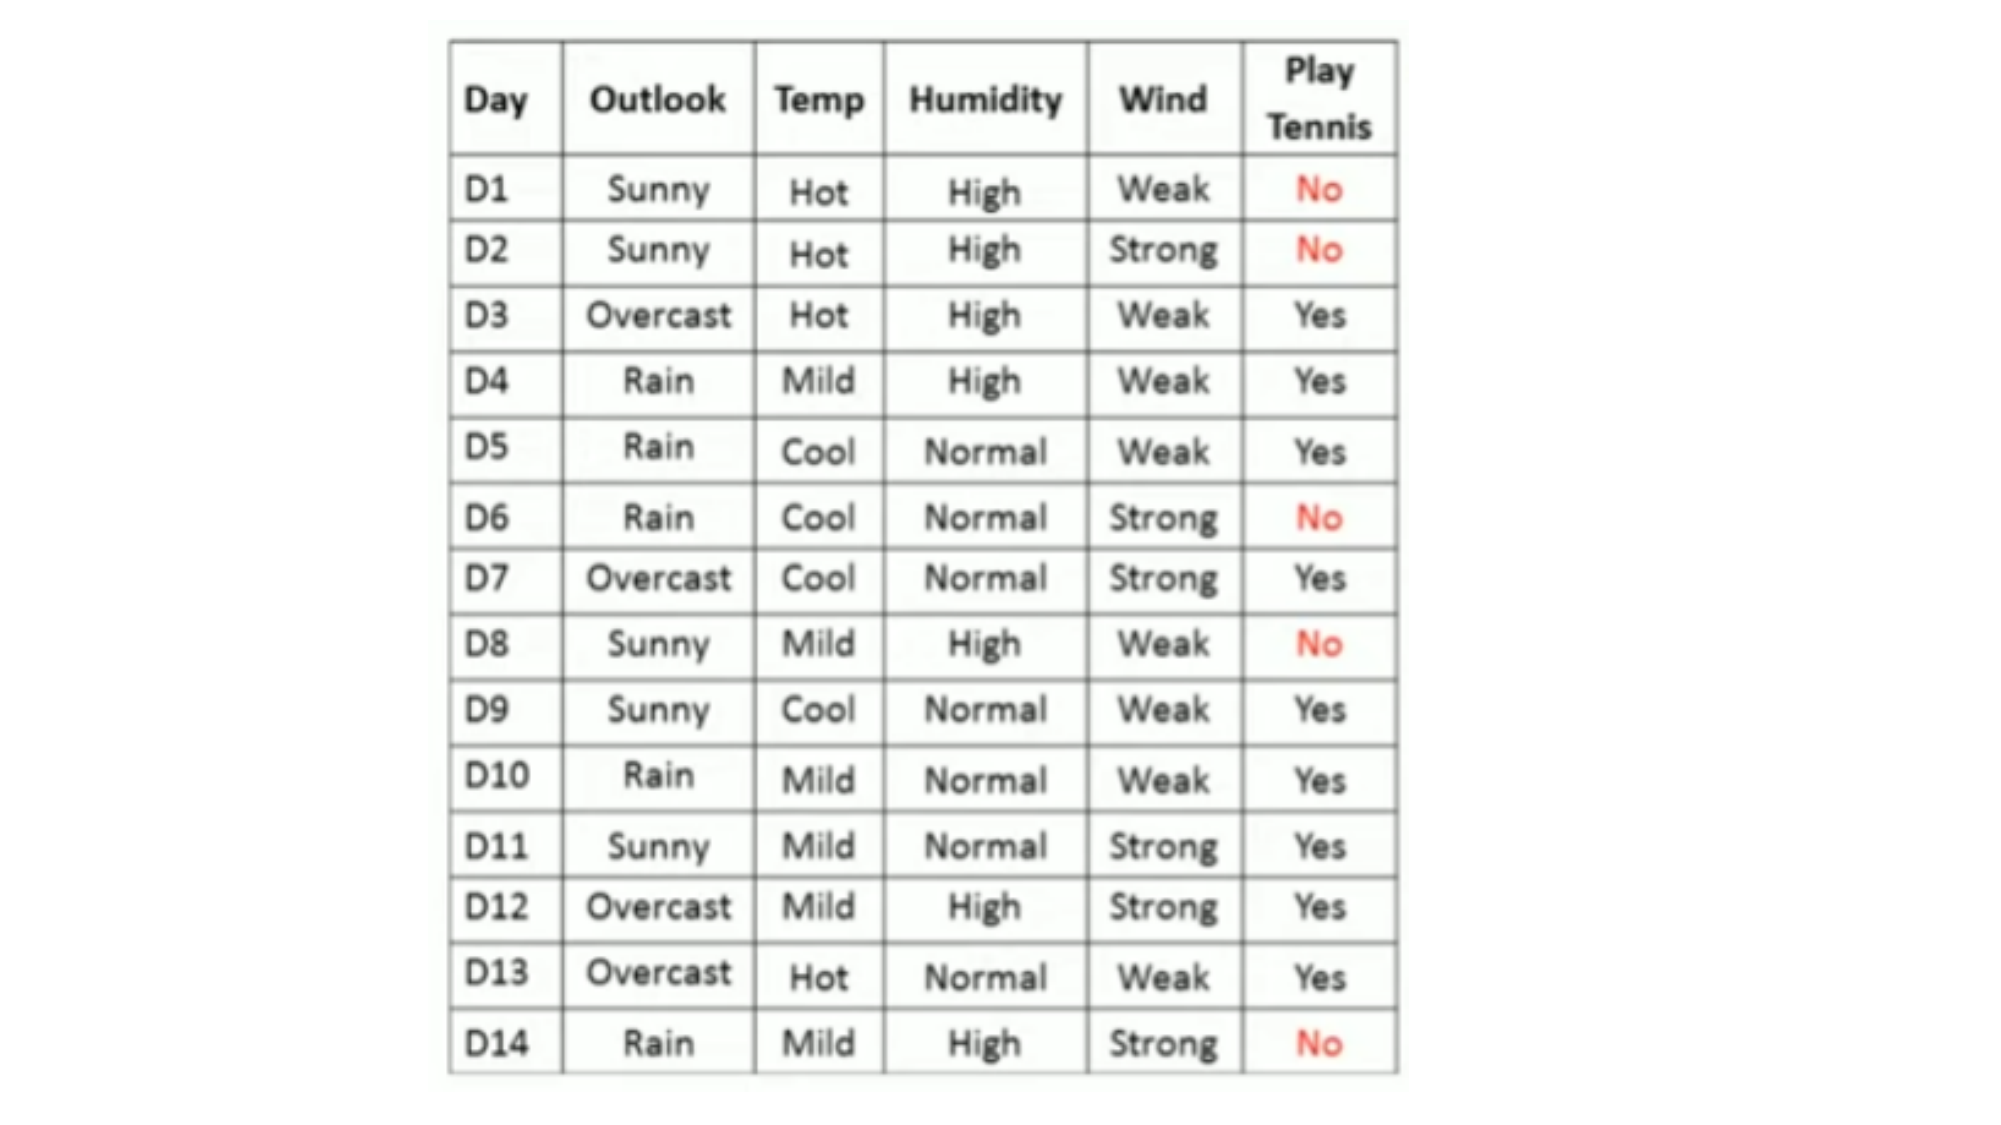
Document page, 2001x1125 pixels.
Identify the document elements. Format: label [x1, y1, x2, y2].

list [427, 20, 1409, 1092]
